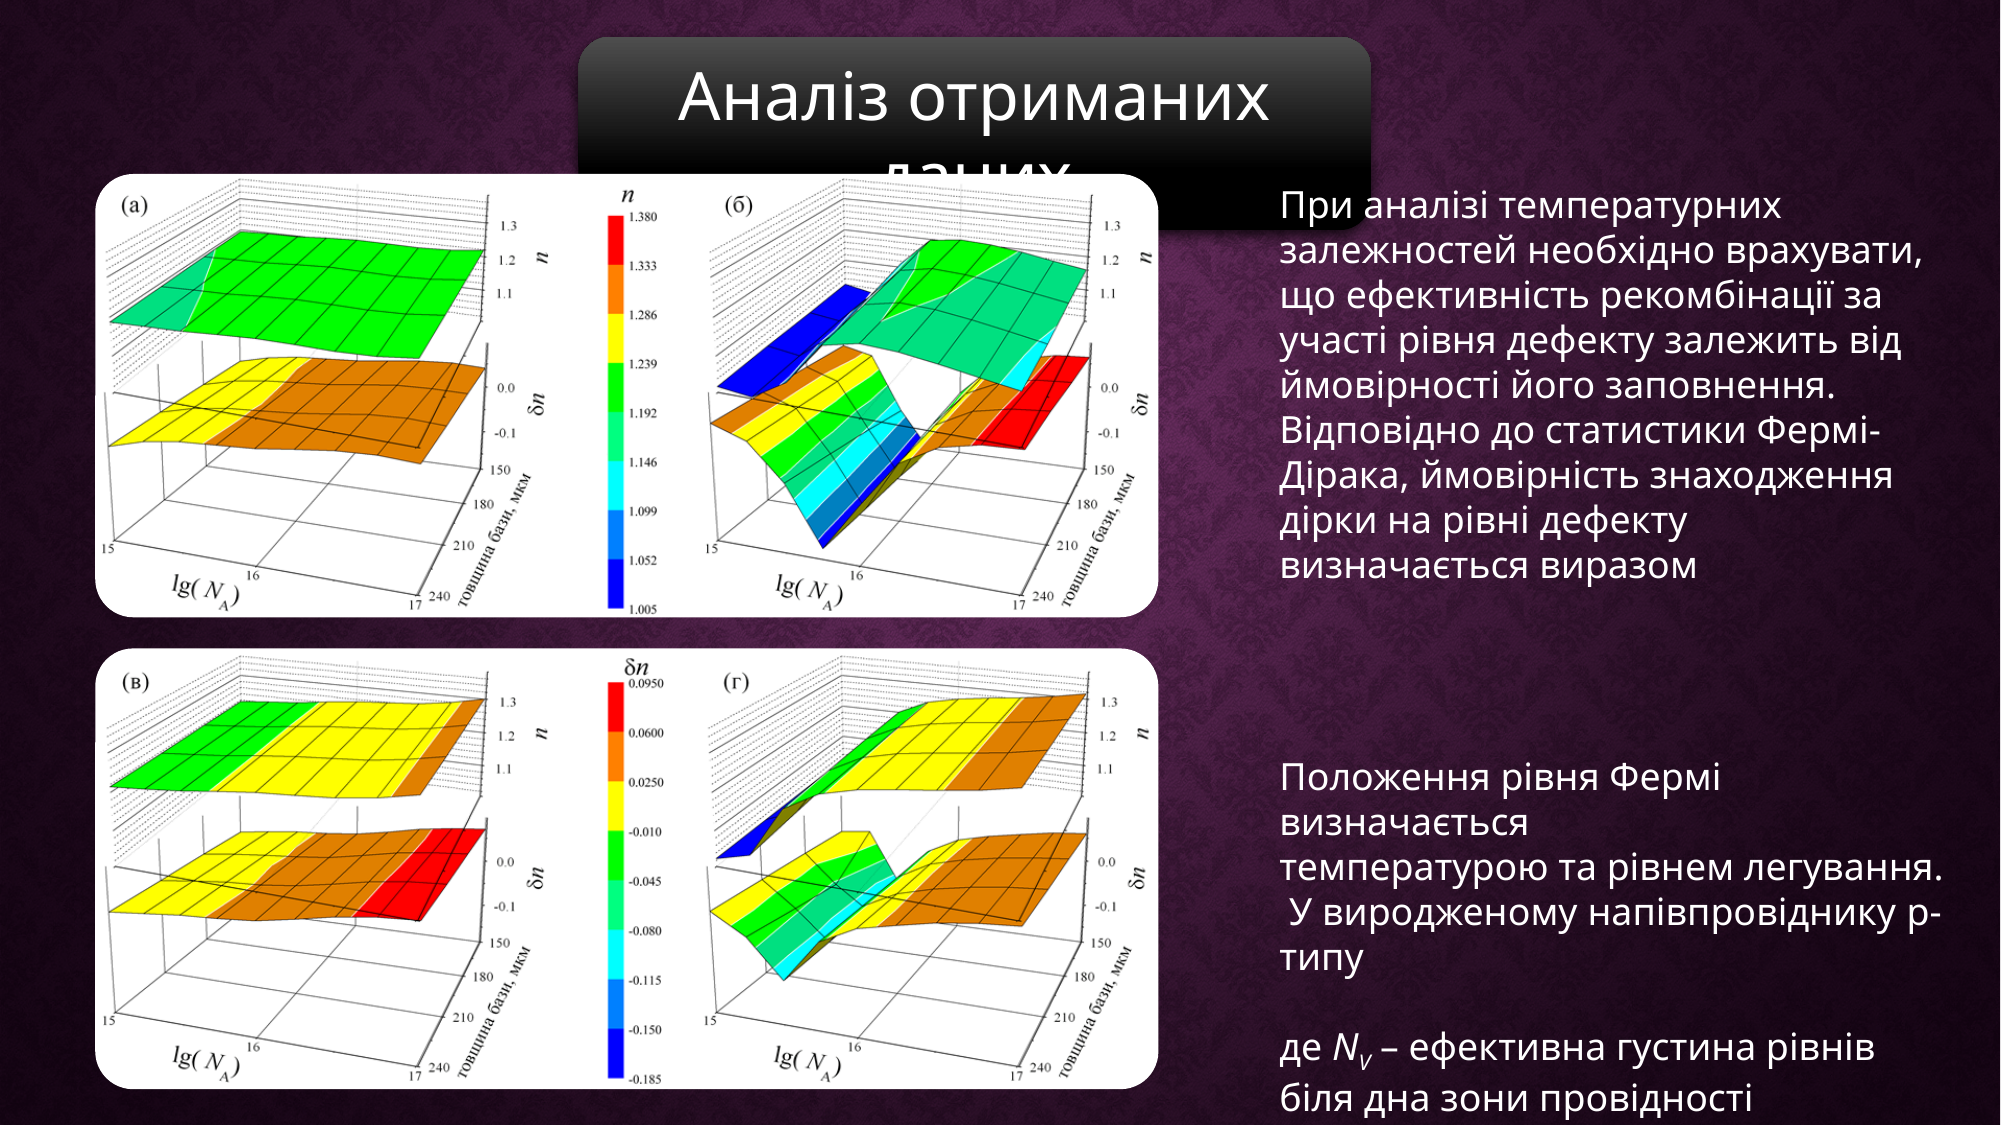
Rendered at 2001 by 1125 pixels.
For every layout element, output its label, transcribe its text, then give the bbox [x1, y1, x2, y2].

picture [94, 647, 1159, 1090]
text_box Аналіз отриманих даних [578, 36, 1372, 231]
picture [94, 173, 1159, 618]
